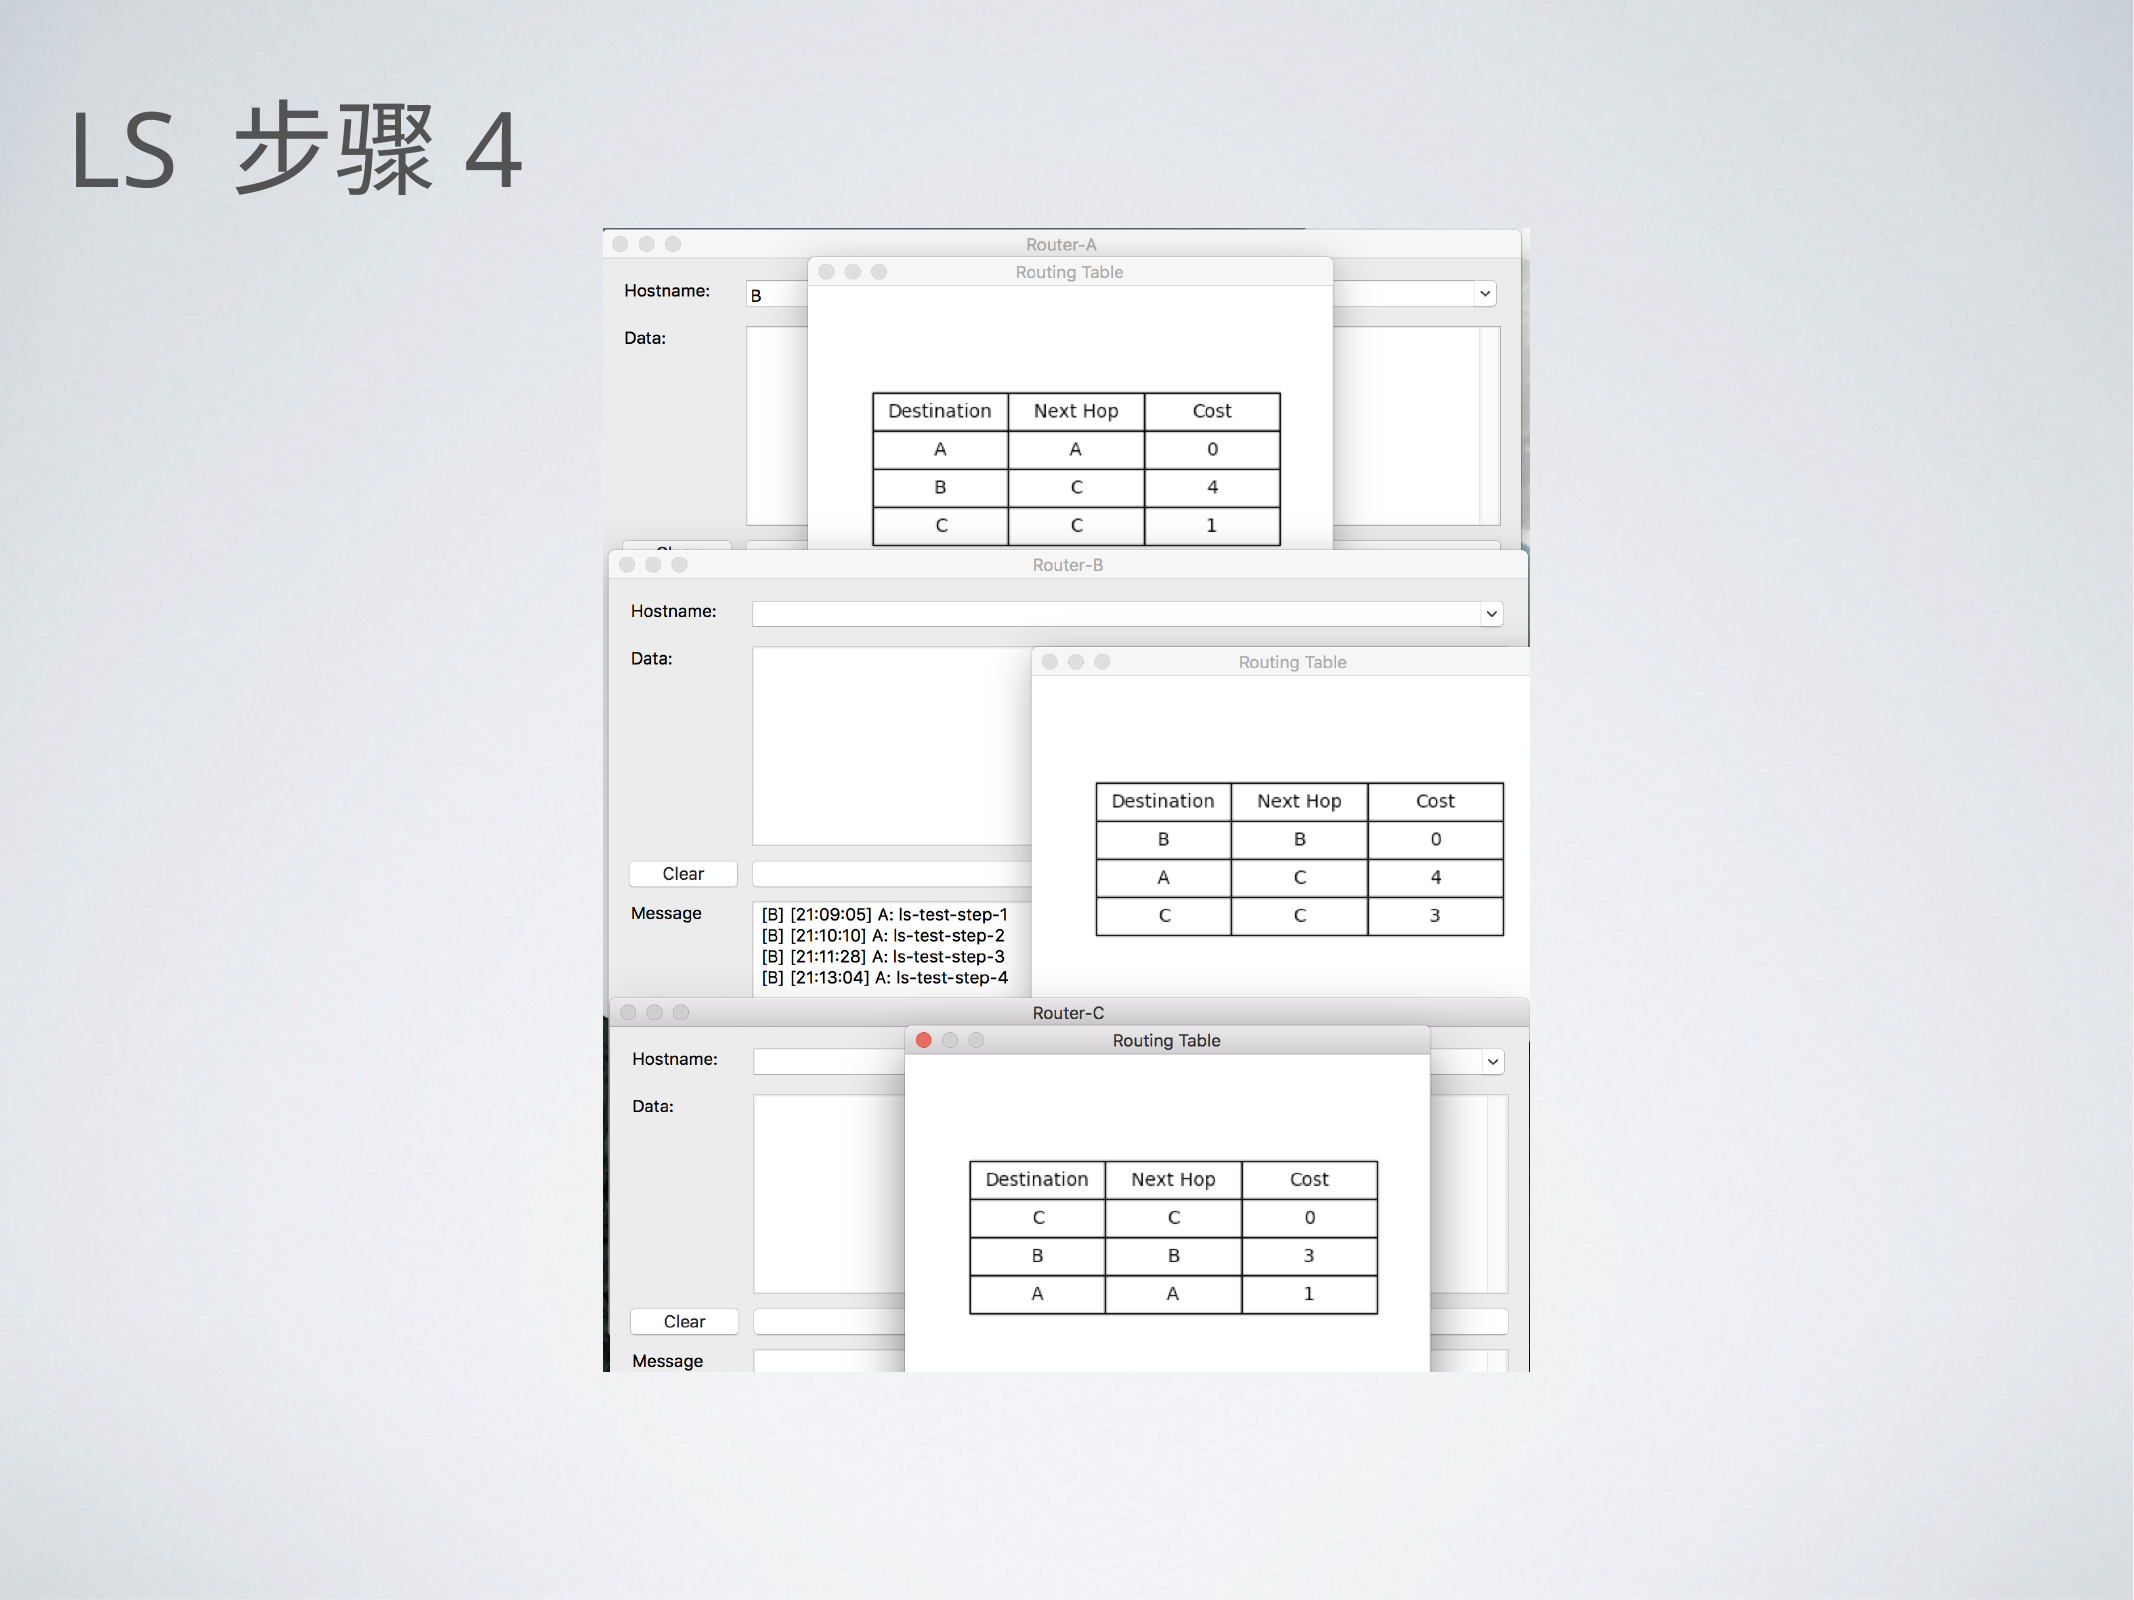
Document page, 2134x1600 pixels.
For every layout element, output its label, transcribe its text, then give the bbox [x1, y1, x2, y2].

picture [0, 0, 2134, 1600]
title LS 步骤4 [57, 41, 2076, 251]
